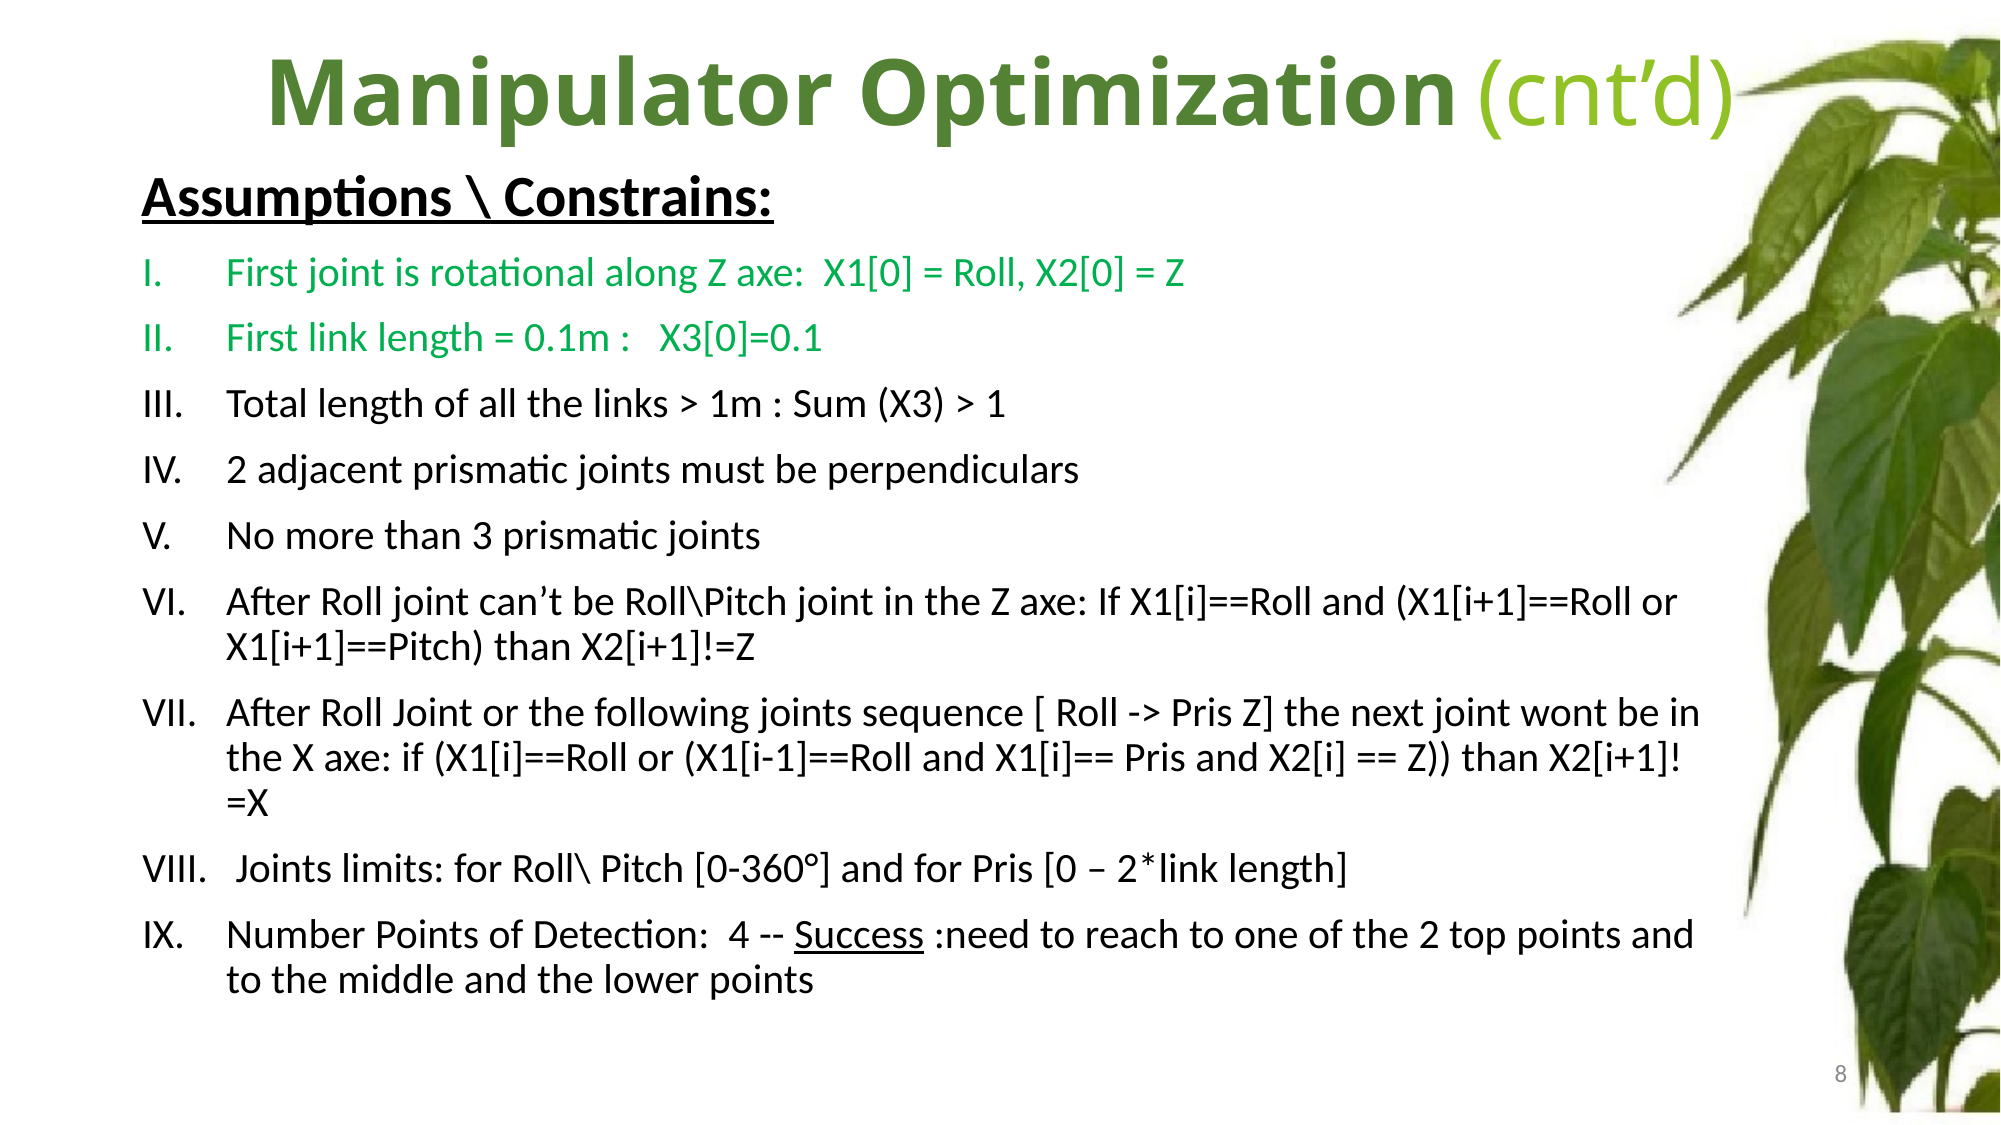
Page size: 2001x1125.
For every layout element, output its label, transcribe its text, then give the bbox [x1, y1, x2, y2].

text_box 1 [1412, 1042, 1863, 1103]
text_box Manipulator Optimization (cnt’d) [137, 0, 1863, 192]
picture [0, 0, 2001, 1125]
text_box Assumptions \ Constrains: First joint is rotational along Z axe: X1[0] = Roll, X2[0] = Z First link length = 0.1m : X3[0]=0.1 Total length of all the links > 1m : Sum (X3) > 1 2 adjacent prismatic joints must be perpendiculars No more than 3 prismatic joints After Roll joint can’t be Roll\Pitch joint in the Z axe: If X1[i]==Roll and (X1[i+1]==Roll or X1[i+1]==Pitch) than X2[i+1]!=Z After Roll Joint or the following joints sequence [ Roll -> Pris Z] the next joint wont be in the X axe: if (X1[i]==Roll or (X1[i-1]==Roll and X1[i]== Pris and X2[i] == Z)) than X2[i+1]!=X Joints limits: for Roll\ Pitch [0-360°] and for Pris [0 – 2*link length] Number Points of Detection: 4 -- Success :need to reach to one of the 2 top points and to the middle and the lower points [127, 158, 1730, 1059]
